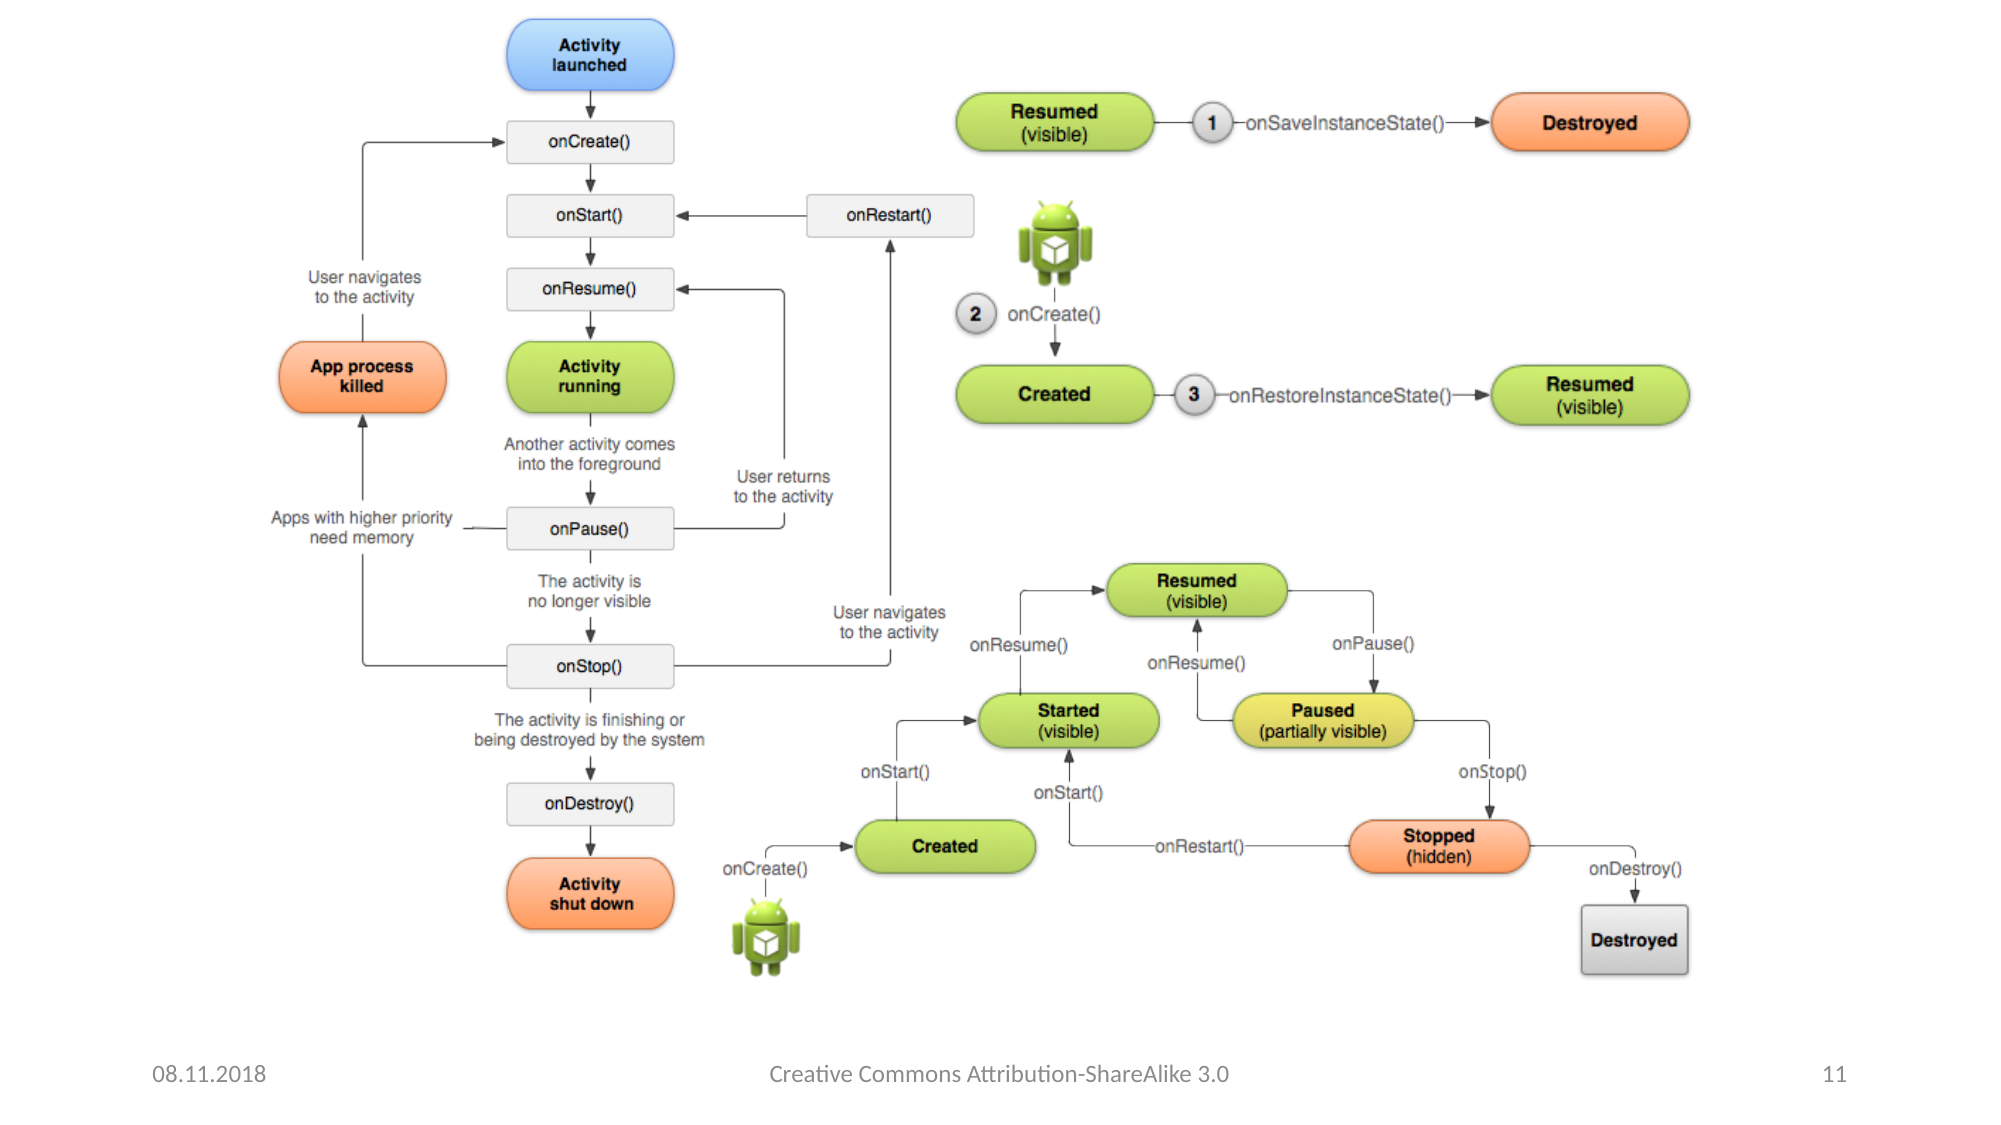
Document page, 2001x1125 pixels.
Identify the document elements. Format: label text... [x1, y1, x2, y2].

picture [716, 550, 1702, 990]
slide_number 11 [1412, 1042, 1863, 1103]
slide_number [137, 1042, 588, 1103]
footer Creative Commons Attribution-ShareAlike 3.0 [662, 1042, 1338, 1103]
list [249, 0, 990, 951]
picture [940, 78, 1705, 442]
